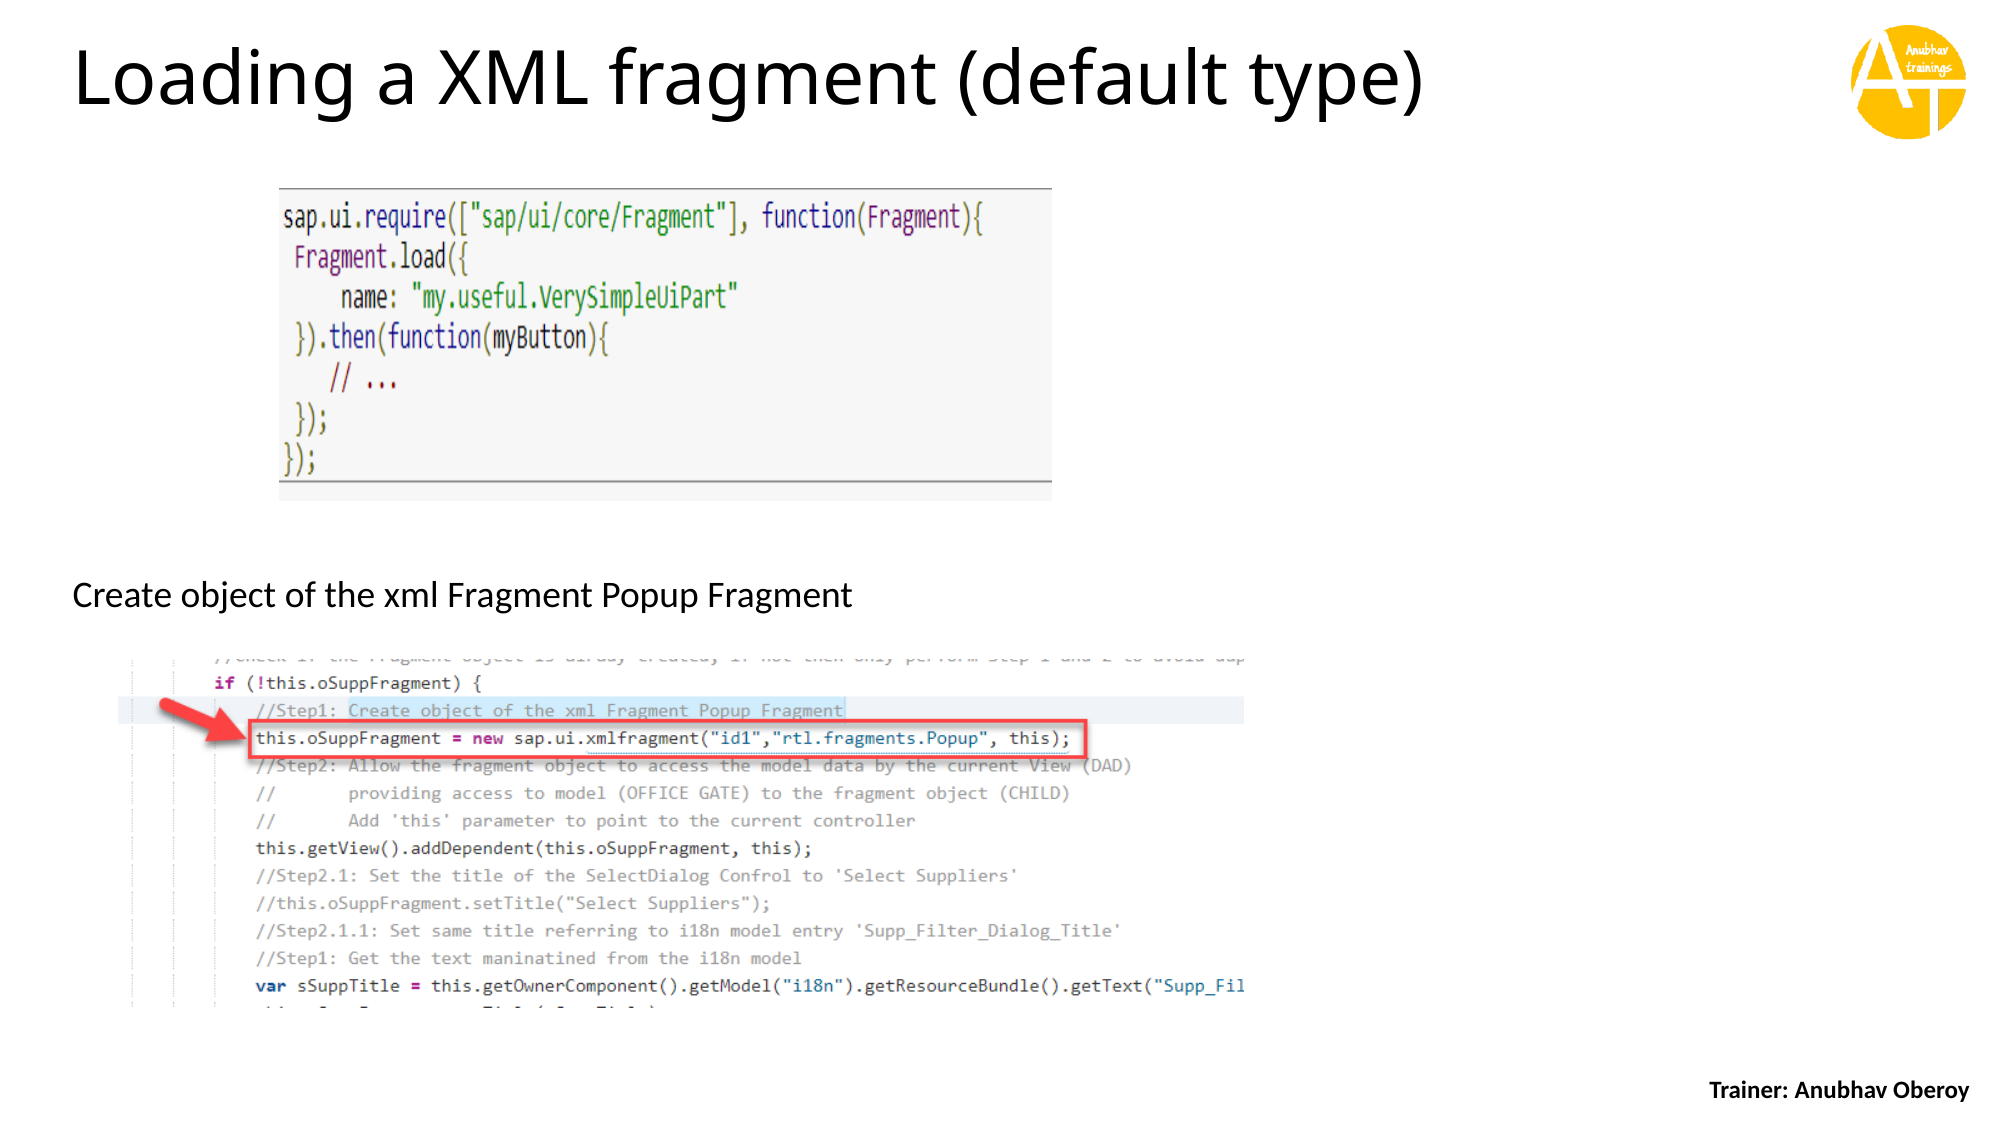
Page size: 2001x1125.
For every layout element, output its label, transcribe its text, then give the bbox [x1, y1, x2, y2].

picture [1839, 17, 1972, 149]
picture [118, 659, 1244, 1008]
text_box Trainer: Anubhav Oberoy [1657, 1069, 2000, 1108]
picture [279, 187, 1052, 501]
title Loading a XML fragment (default type) [57, 33, 1601, 127]
text_box Create object of the xml Fragment Popup Fragment [57, 562, 1069, 623]
